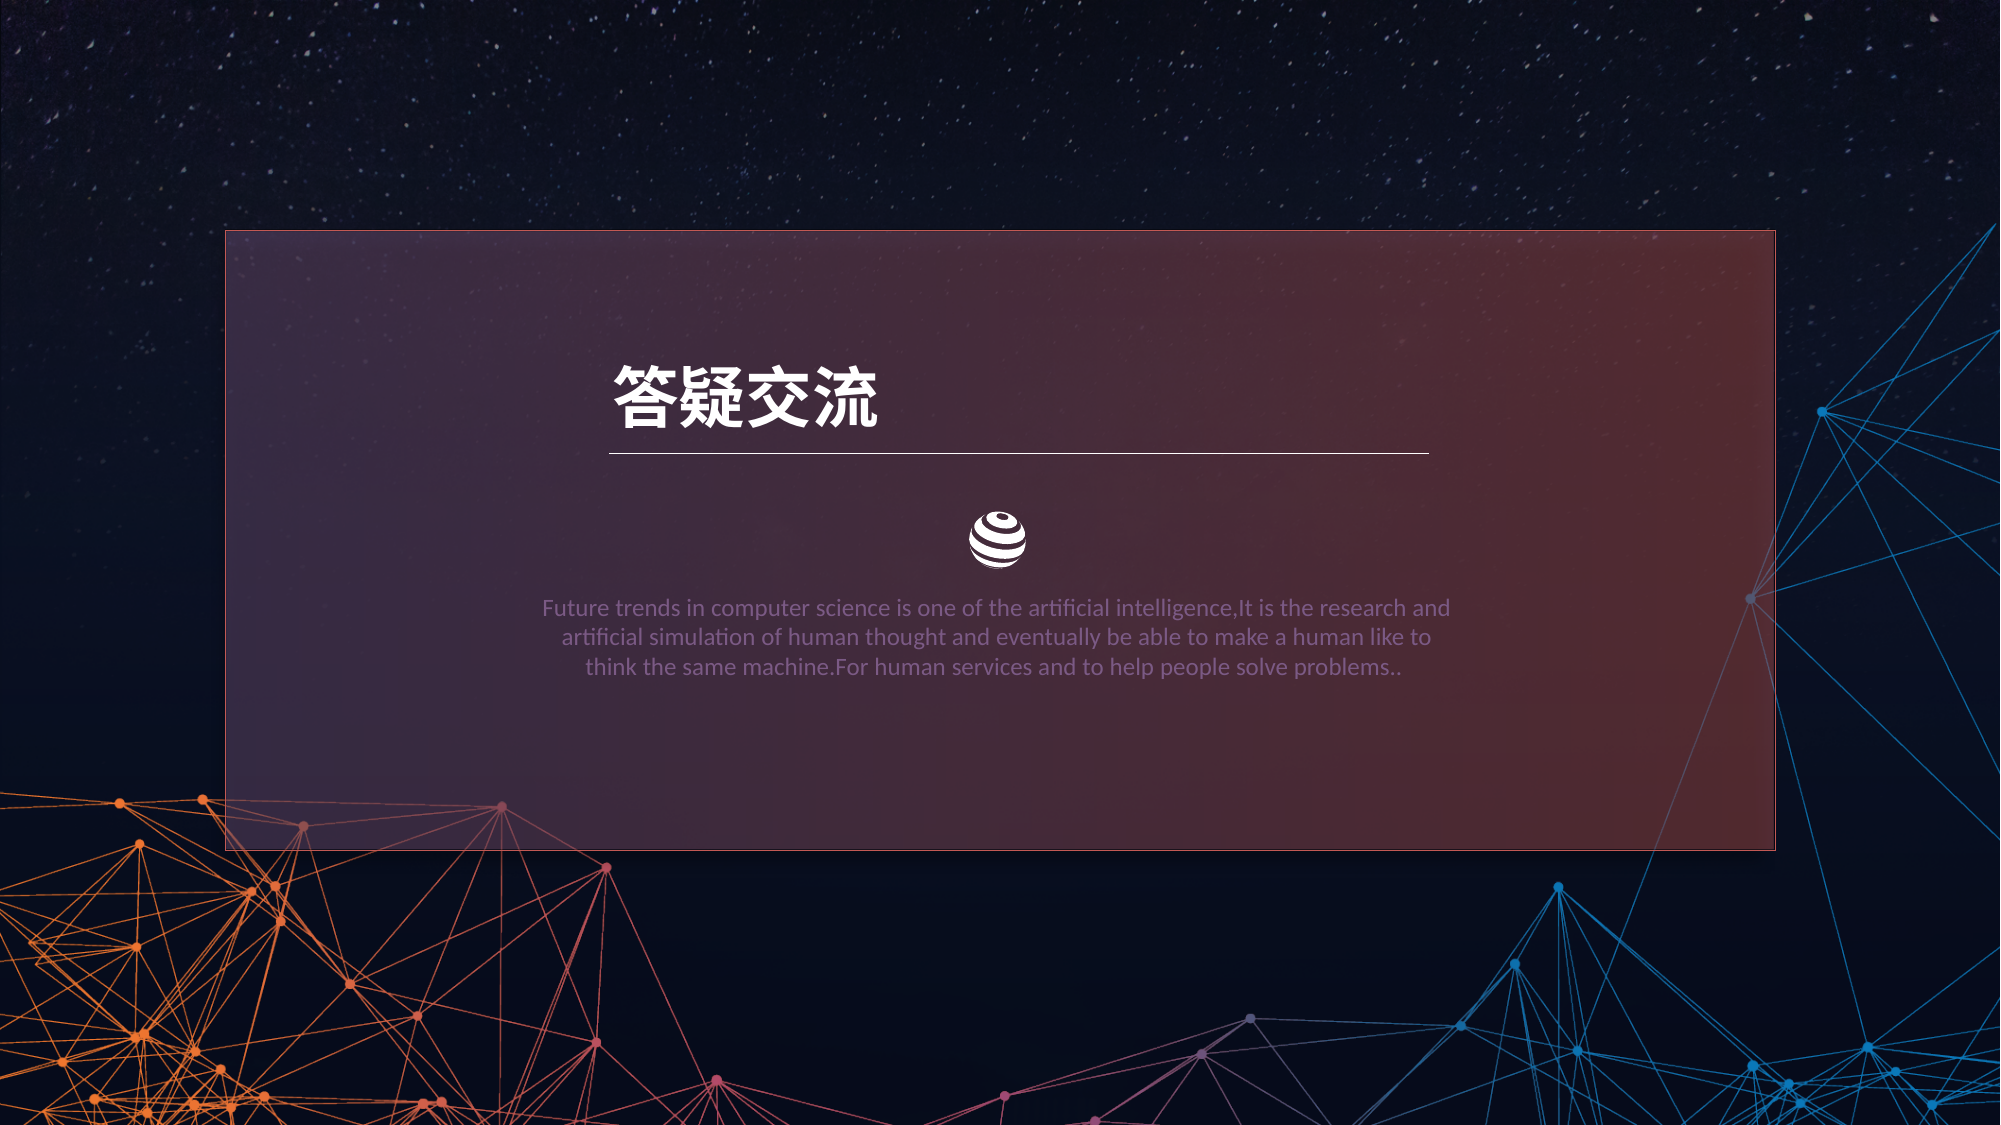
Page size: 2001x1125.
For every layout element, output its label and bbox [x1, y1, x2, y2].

picture [0, 0, 2000, 1125]
text_box [969, 511, 1026, 569]
